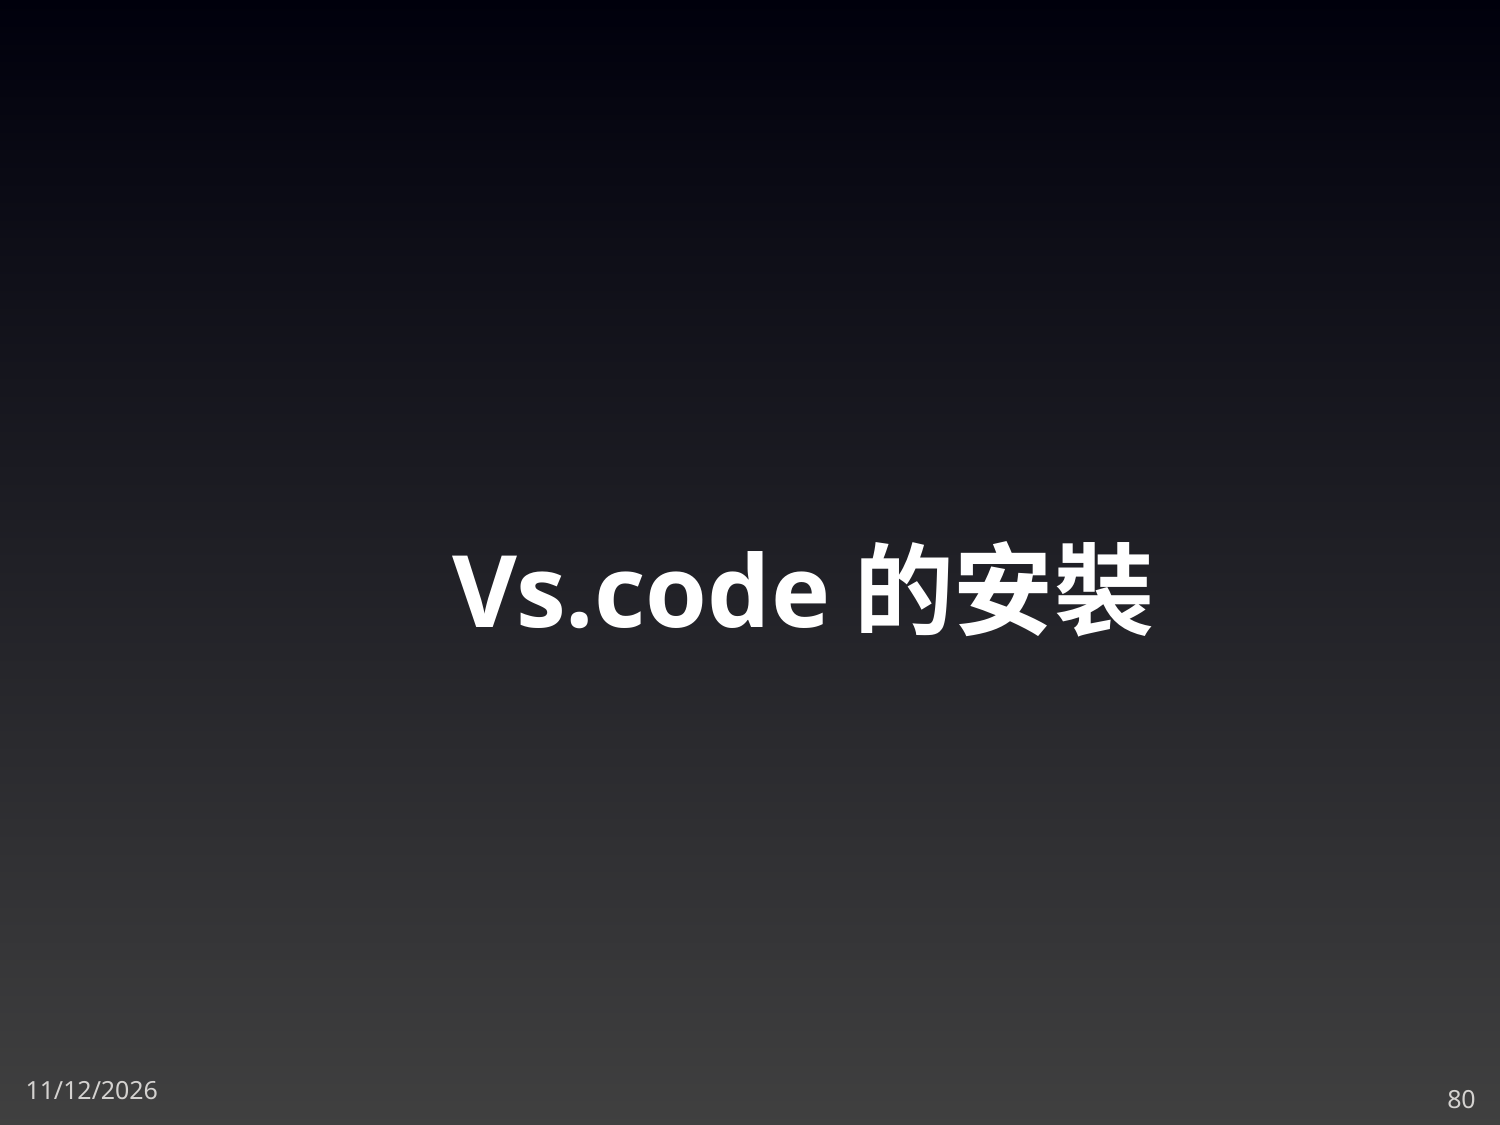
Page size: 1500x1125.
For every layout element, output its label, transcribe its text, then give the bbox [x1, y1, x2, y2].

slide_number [10, 1075, 411, 1117]
slide_number 80 [1340, 1075, 1491, 1117]
list Vs.code的安裝 [437, 500, 1325, 663]
